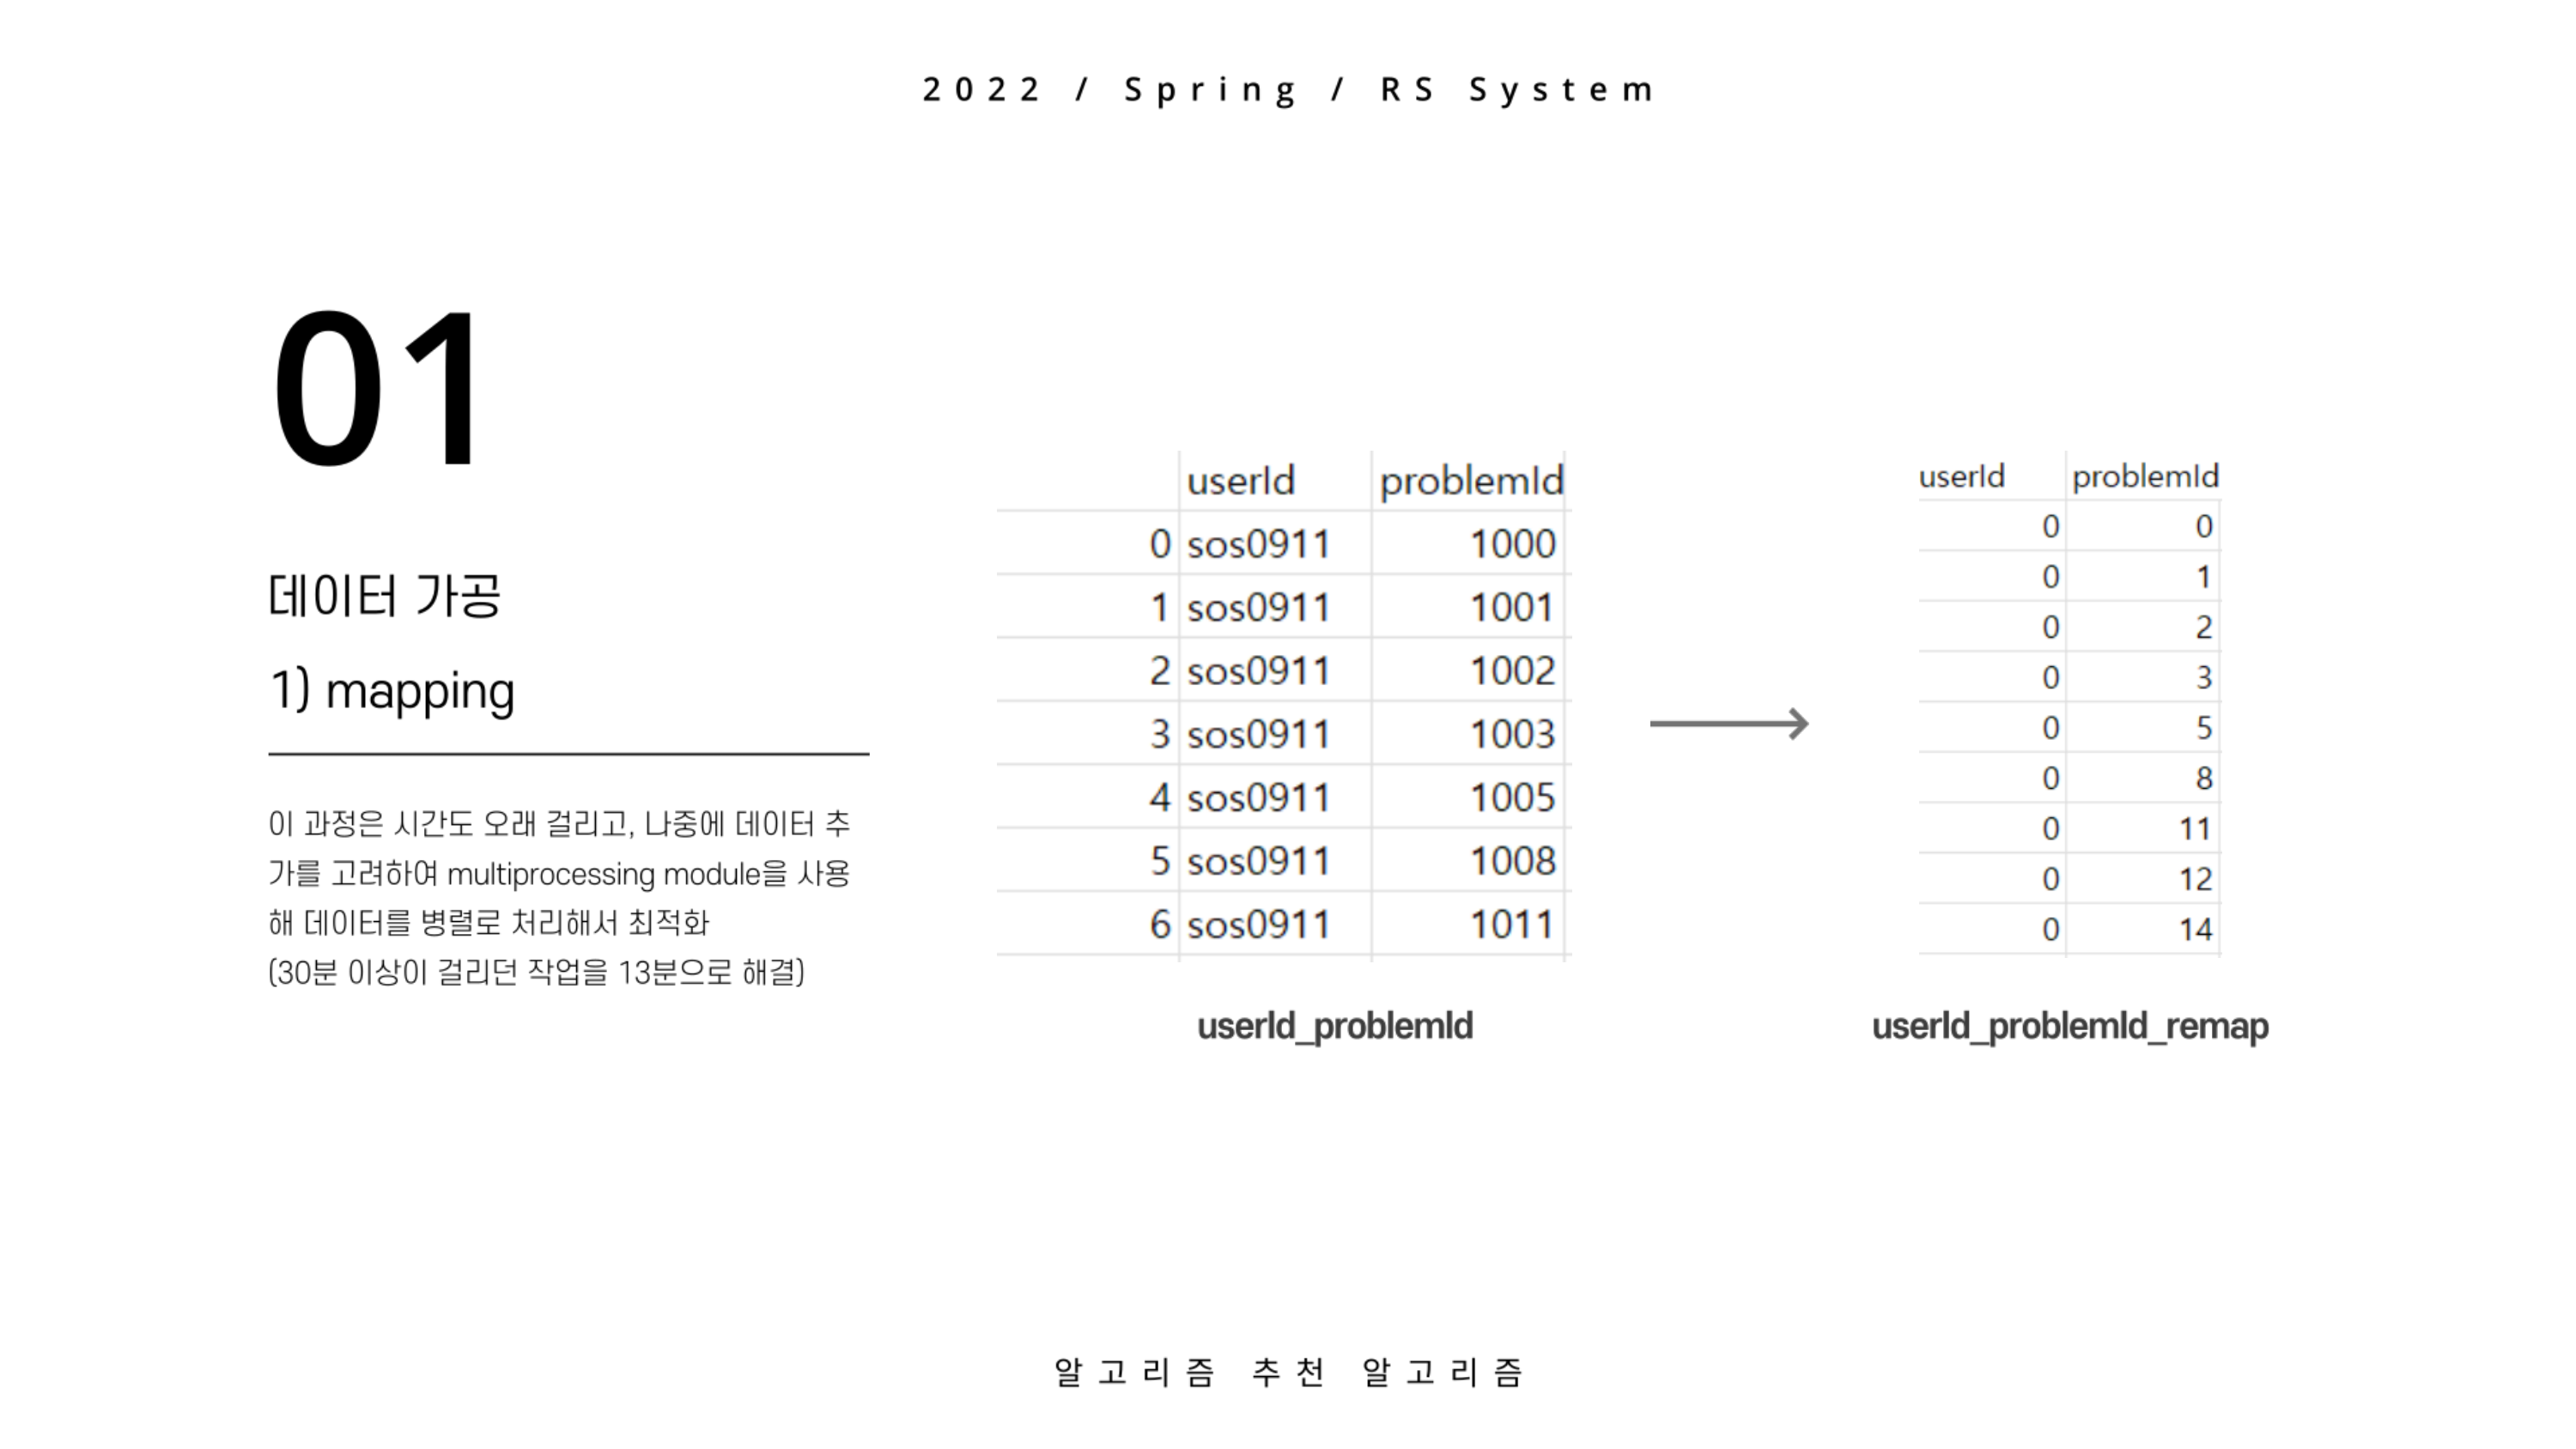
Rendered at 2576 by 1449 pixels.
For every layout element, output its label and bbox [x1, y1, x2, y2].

text_box [997, 450, 1573, 962]
text_box [1649, 706, 1810, 742]
picture [1170, 994, 1489, 1065]
picture [556, 59, 1682, 124]
text_box [268, 749, 870, 759]
picture [1853, 994, 2285, 1065]
picture [264, 800, 866, 1003]
picture [260, 650, 536, 742]
picture [236, 202, 567, 640]
text_box [1919, 450, 2223, 958]
picture [556, 1343, 1537, 1409]
